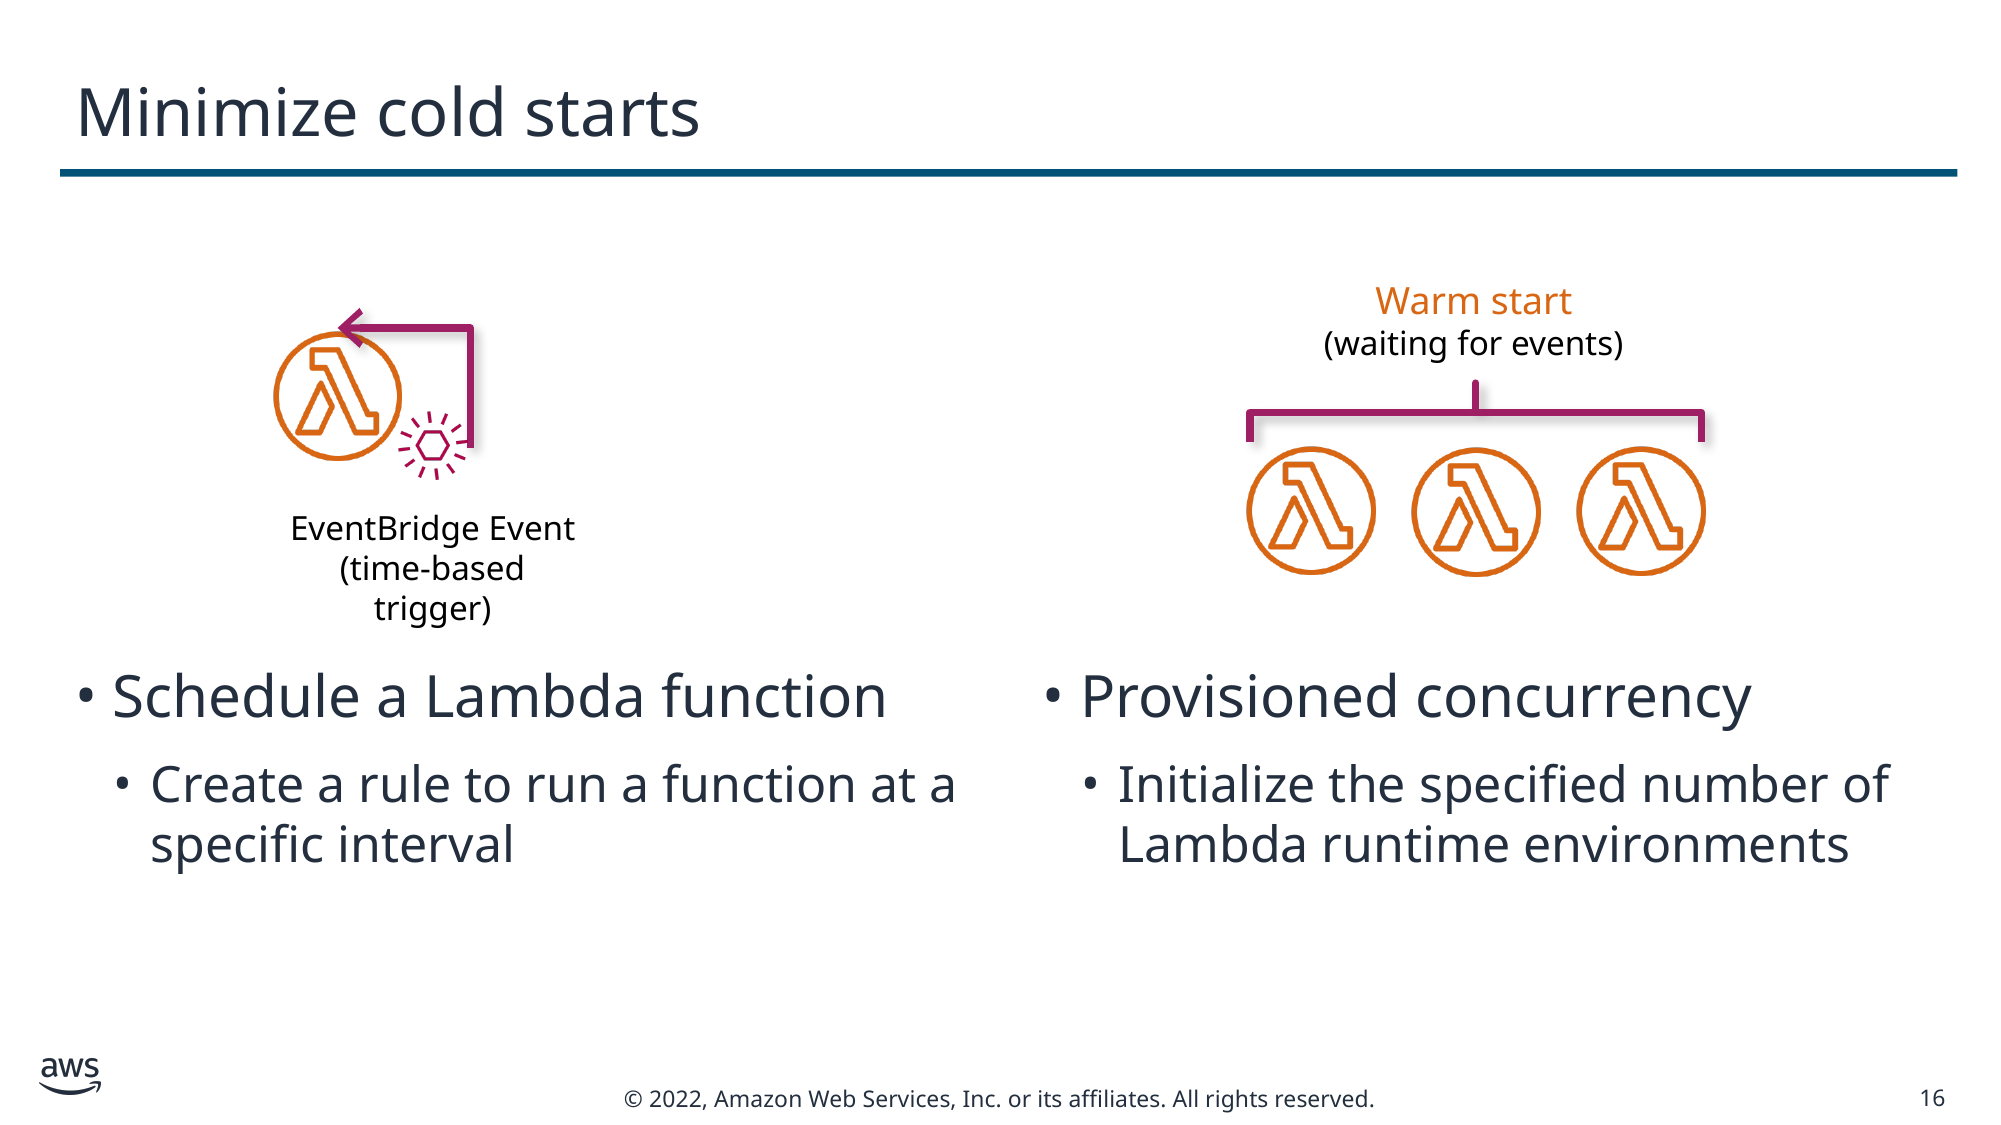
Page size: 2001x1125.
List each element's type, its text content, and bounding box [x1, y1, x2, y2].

picture [39, 1058, 101, 1095]
list Schedule a Lambda function Create a rule to run a function at a specific interval [60, 651, 990, 1056]
list Provisioned concurrency Initialize the specified number of Lambda runtime environments [1027, 651, 1958, 1056]
slide_number 16 [1881, 1077, 1961, 1121]
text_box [265, 327, 601, 596]
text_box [1242, 269, 1710, 581]
title Minimize cold starts [60, 49, 1958, 170]
